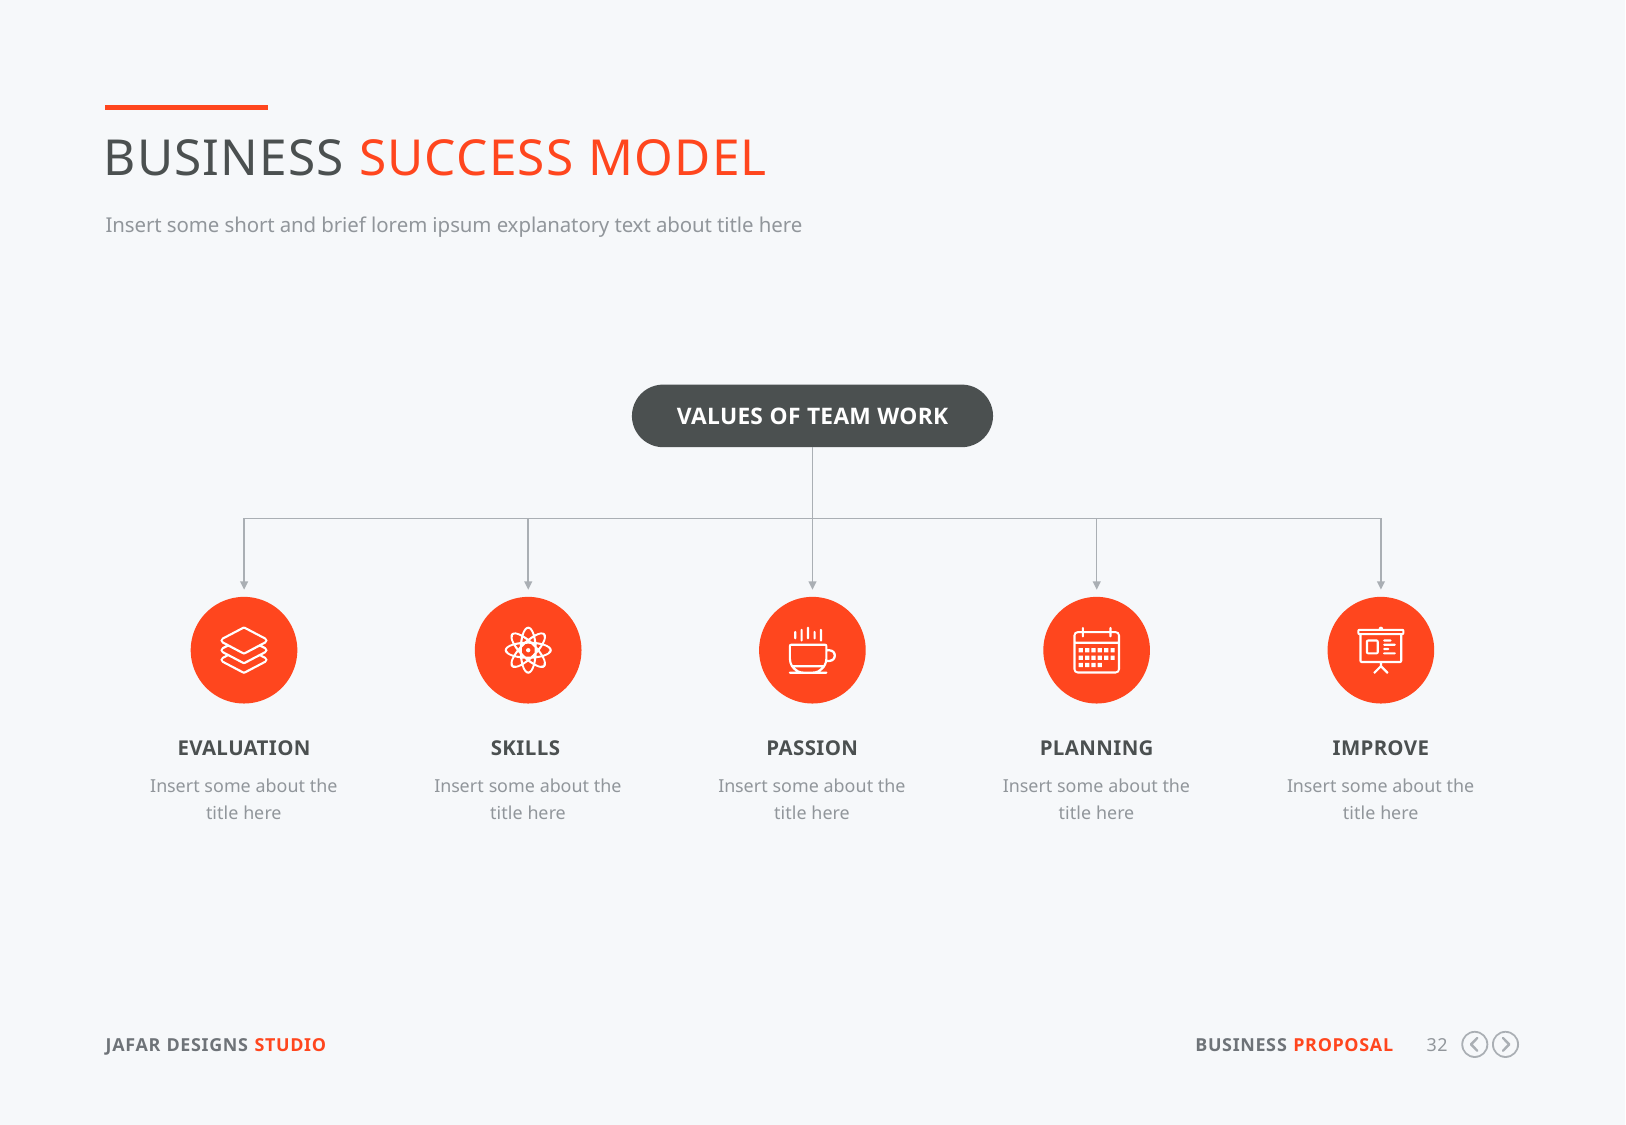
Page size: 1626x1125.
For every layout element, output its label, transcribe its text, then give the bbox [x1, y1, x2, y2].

text_box [630, 383, 995, 447]
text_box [244, 447, 1381, 589]
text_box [183, 589, 1442, 711]
list Business Success Model [103, 125, 1518, 188]
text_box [144, 735, 1481, 825]
list Insert some short and brief lorem ipsum explanatory text about title here [105, 209, 1519, 241]
text_box Values of Team Work [661, 401, 964, 429]
